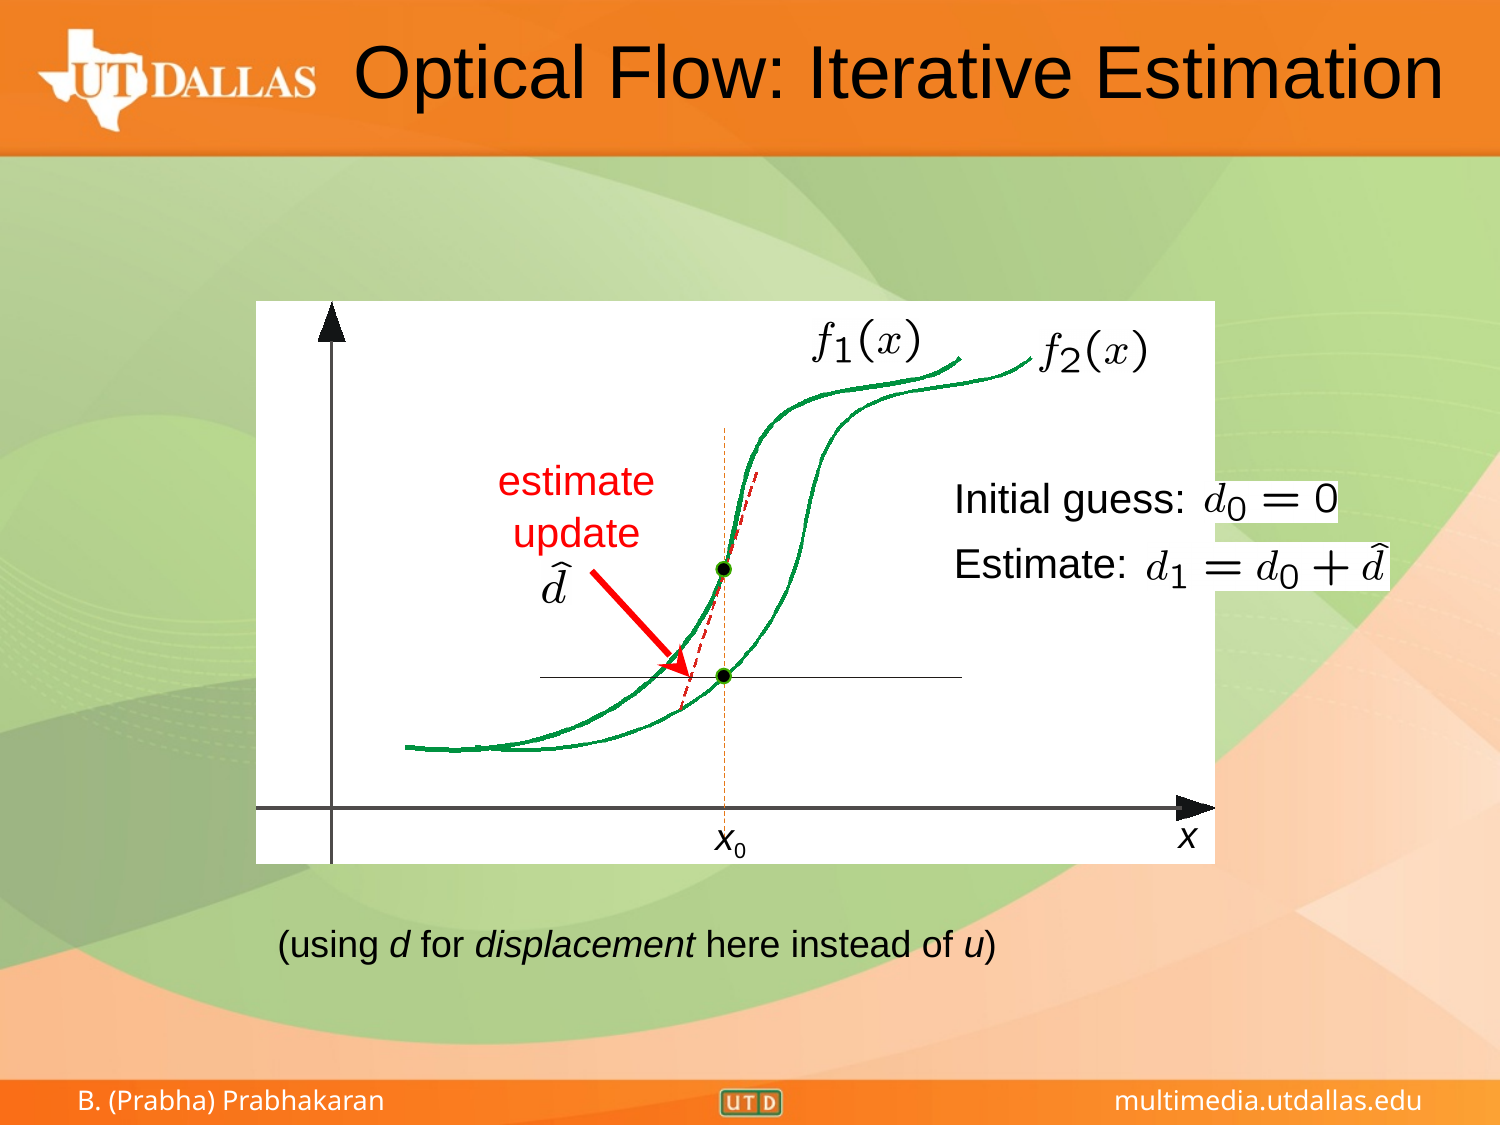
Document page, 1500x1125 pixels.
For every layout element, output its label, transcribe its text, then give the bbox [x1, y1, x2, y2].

title Optical Flow: Iterative Estimation [262, 0, 1500, 163]
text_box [939, 462, 1390, 598]
picture [0, 0, 1500, 1125]
text_box (using d for displacement here instead of u) [262, 912, 1225, 973]
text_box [455, 443, 698, 678]
